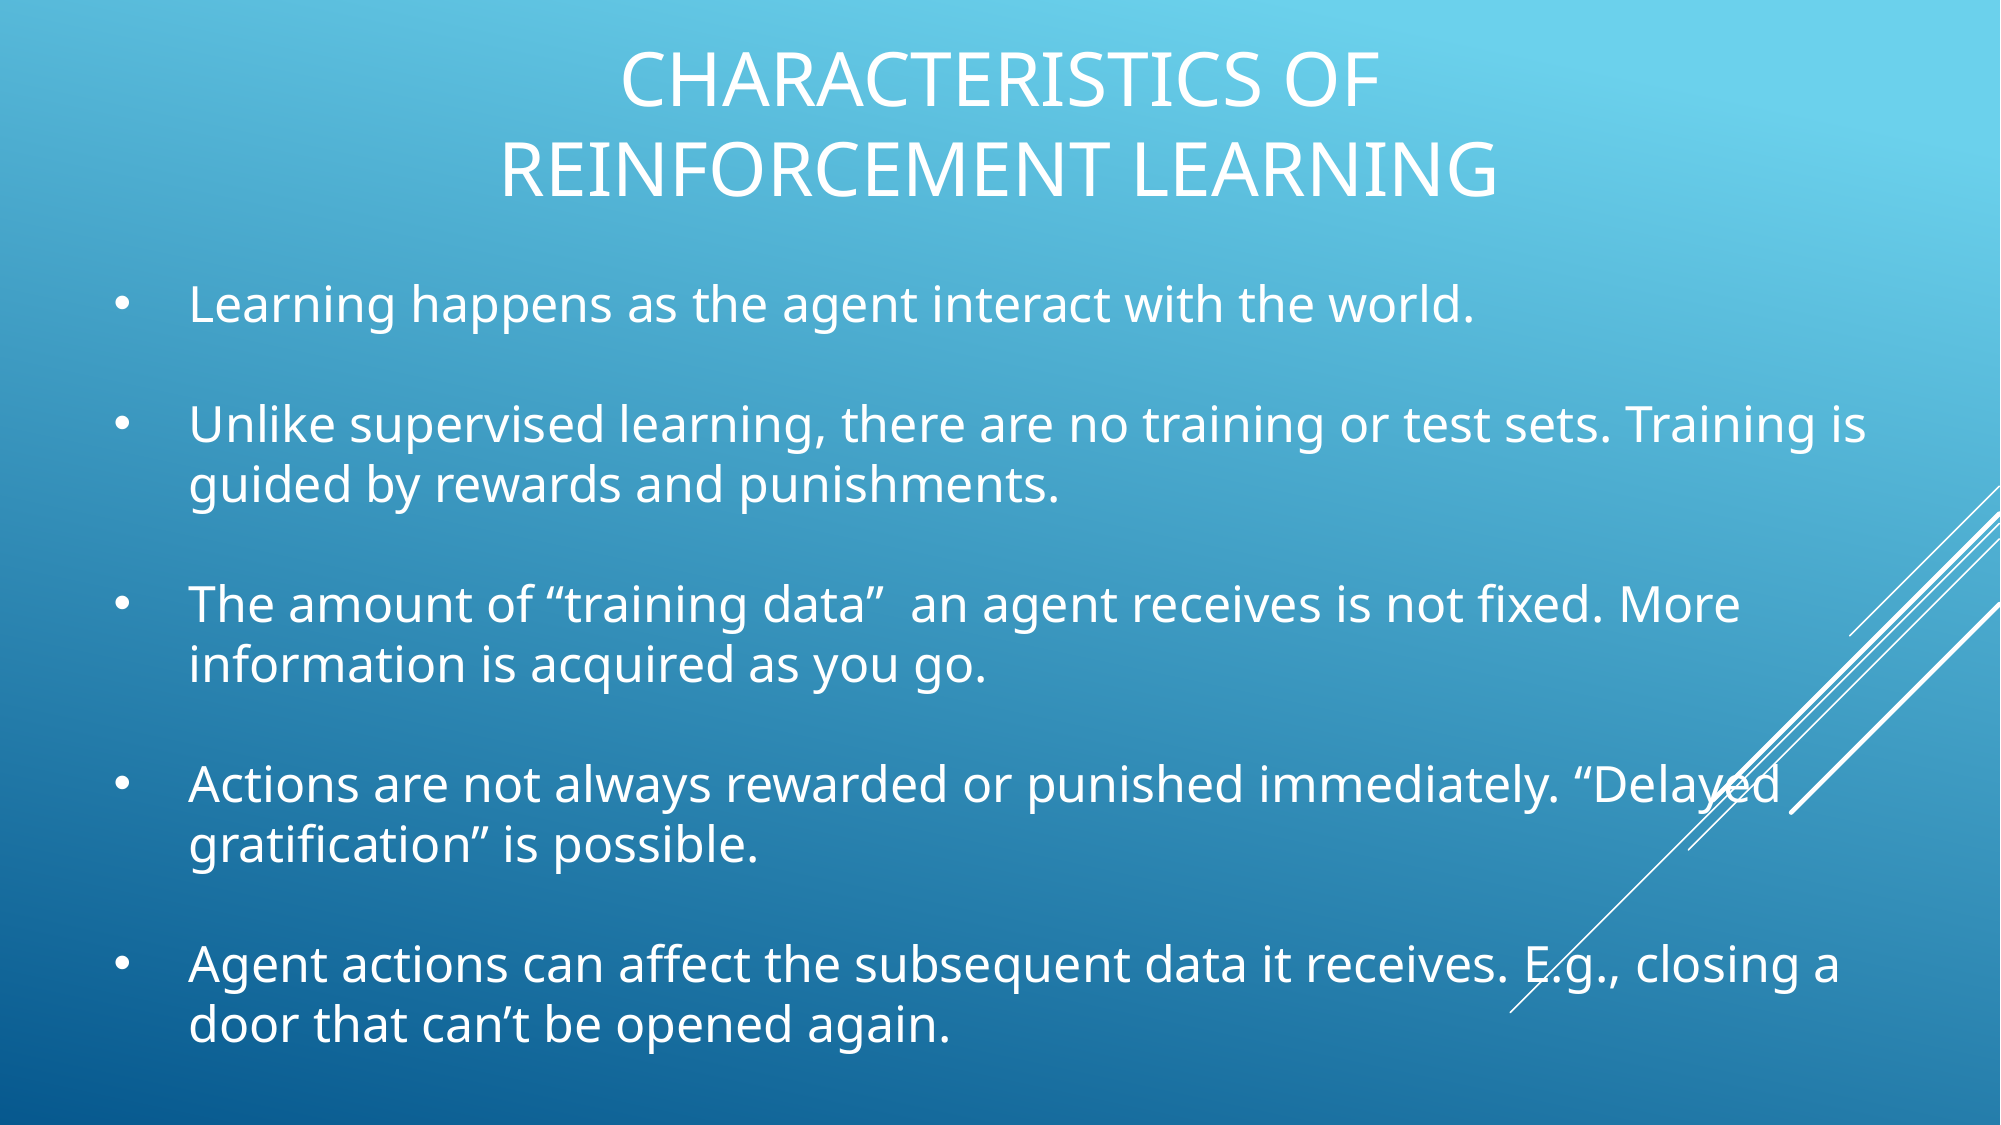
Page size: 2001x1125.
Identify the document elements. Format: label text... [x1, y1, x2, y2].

text_box Learning happens as the agent interact with the world. Unlike supervised learning, there are no training or test sets. Training is guided by rewards and punishments. The amount of “training data” an agent receives is not fixed. More information is acquired as you go. Actions are not always rewarded or punished immediately. “Delayed gratification” is possible. Agent actions can affect the subsequent data it receives. E.g., closing a door that can’t be opened again. [98, 265, 1901, 1060]
title Characteristics of Reinforcement Learning [456, 0, 1544, 220]
